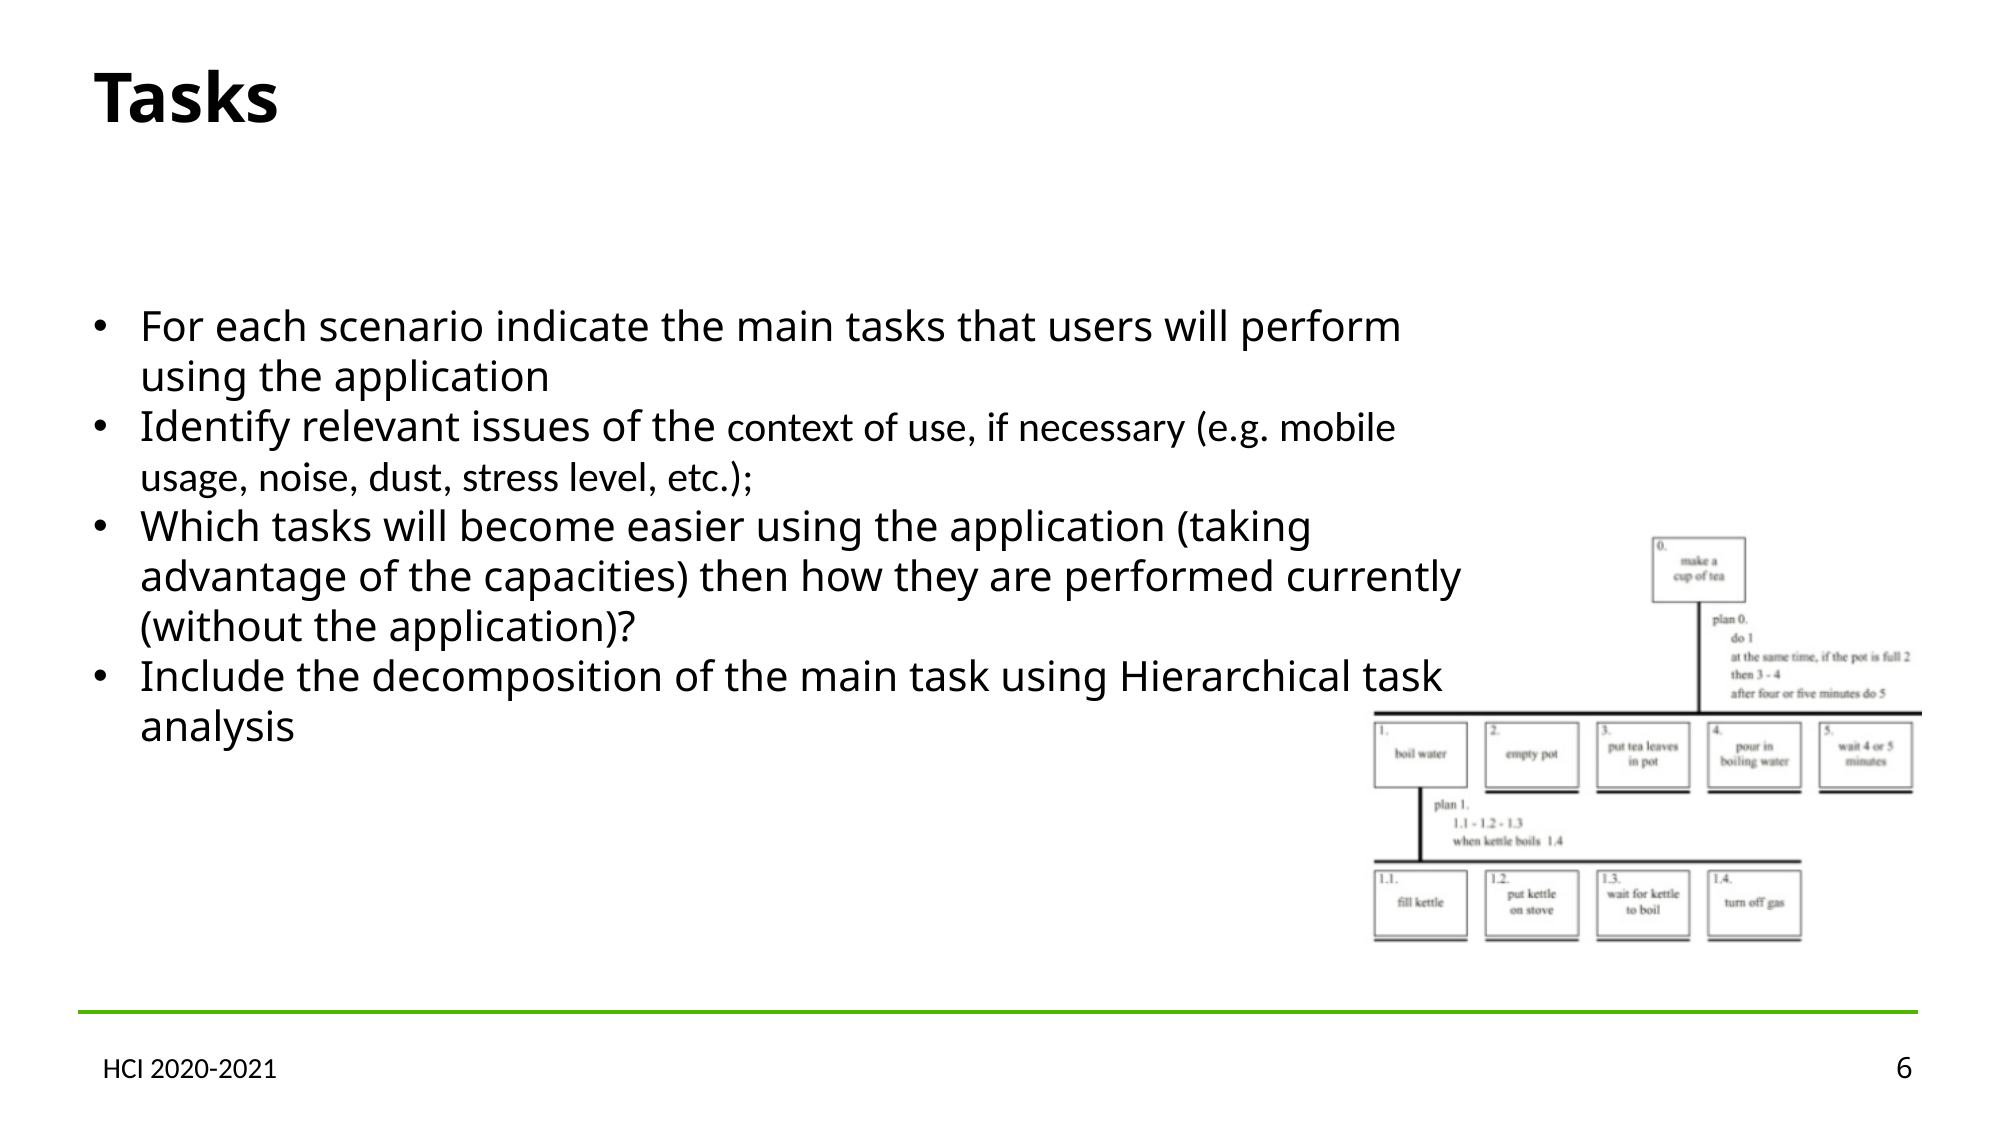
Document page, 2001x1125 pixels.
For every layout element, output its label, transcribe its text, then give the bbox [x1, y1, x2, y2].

text_box Tasks [78, 54, 1922, 146]
picture [1356, 514, 1922, 952]
text_box 6 [1807, 1041, 1928, 1093]
text_box HCI 2020-2021 [88, 1041, 631, 1093]
text_box For each scenario indicate the main tasks that users will perform using the application Identify relevant issues of the context of use, if necessary (e.g. mobile usage, noise, dust, stress level, etc.); Which tasks will become easier using the application (taking advantage of the capacities) then how they are performed currently (without the application)? Include the decomposition of the main task using Hierarchical task analysis [78, 292, 1507, 808]
